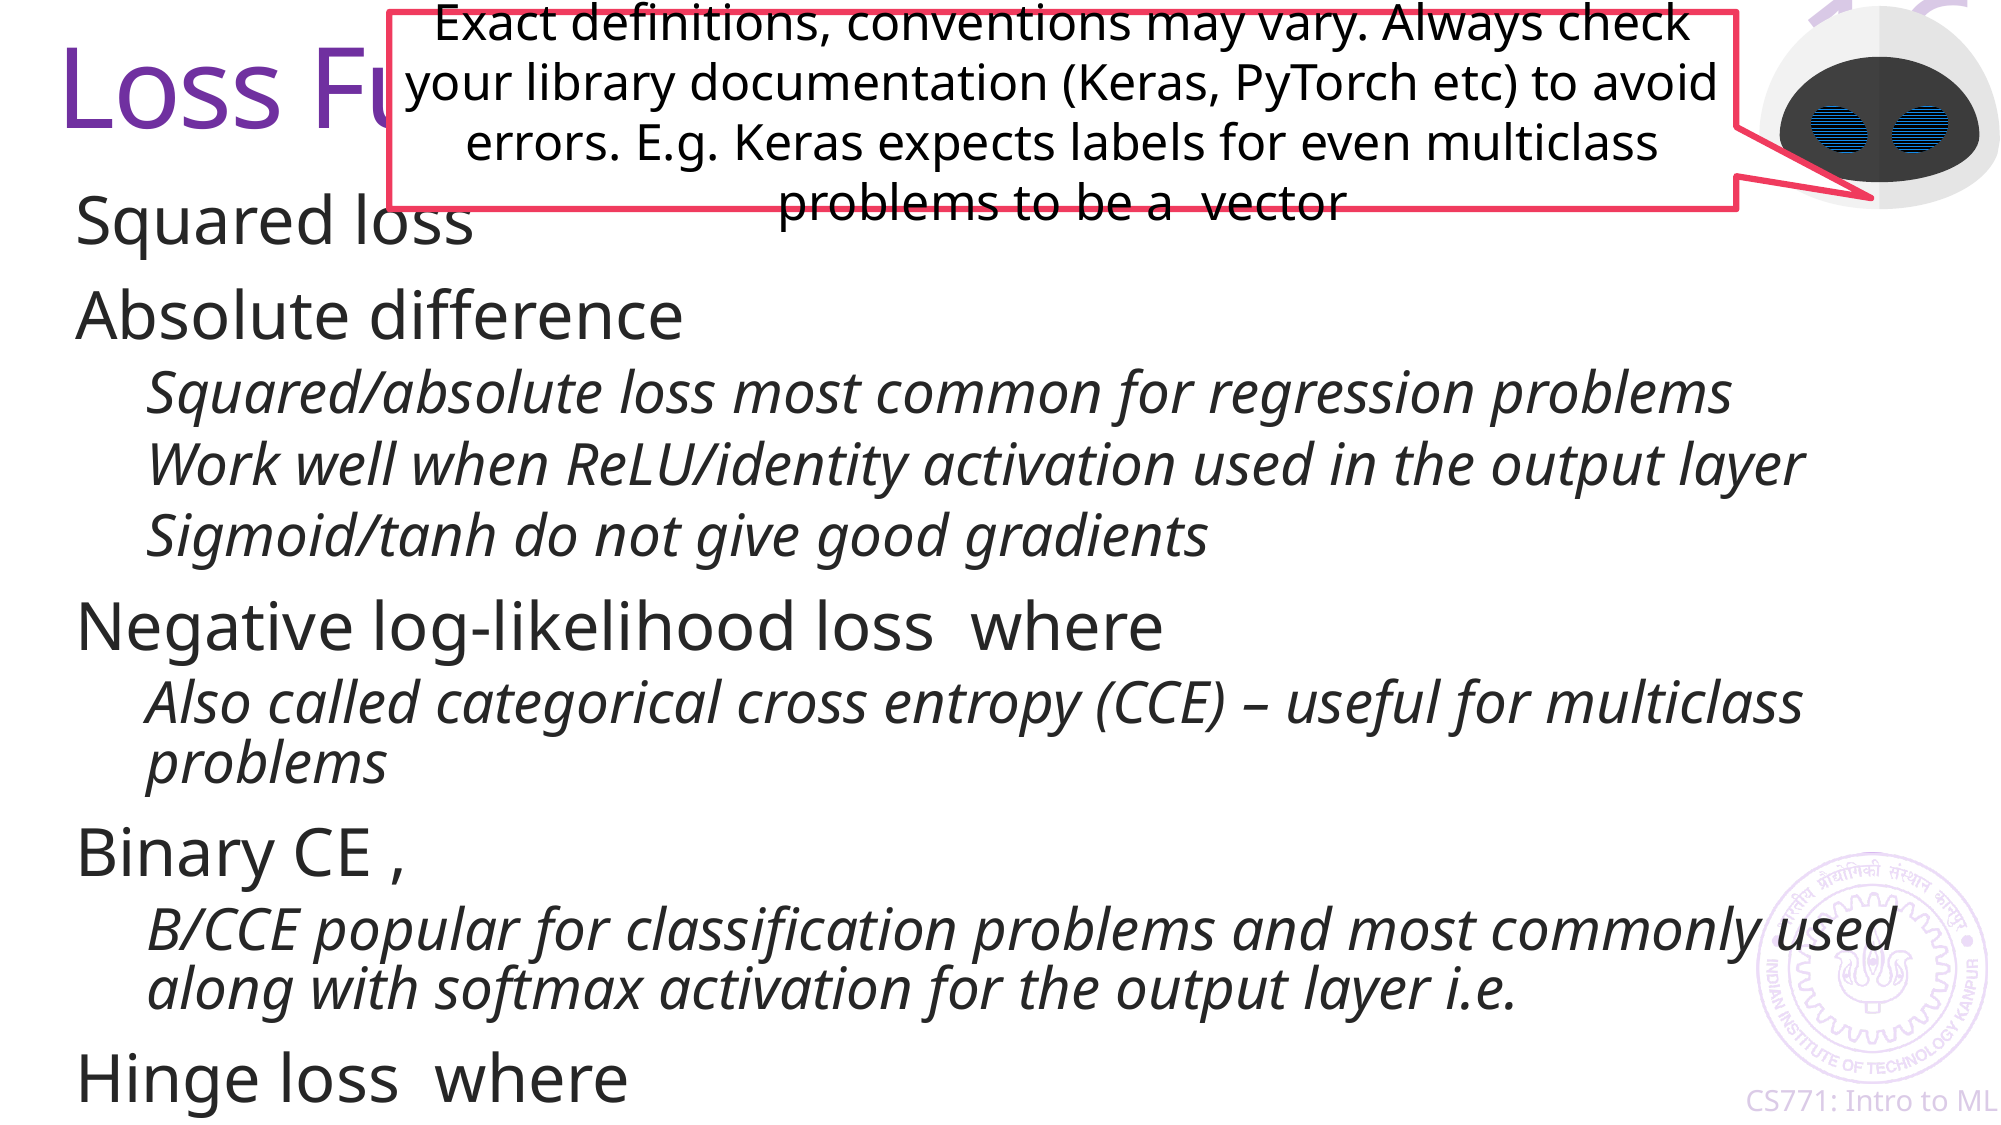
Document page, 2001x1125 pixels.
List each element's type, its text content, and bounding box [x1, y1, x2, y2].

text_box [1758, 5, 2000, 210]
slide_number 16 [1673, 6, 1758, 134]
title Loss Functions for Deep Learning [41, 5, 438, 183]
